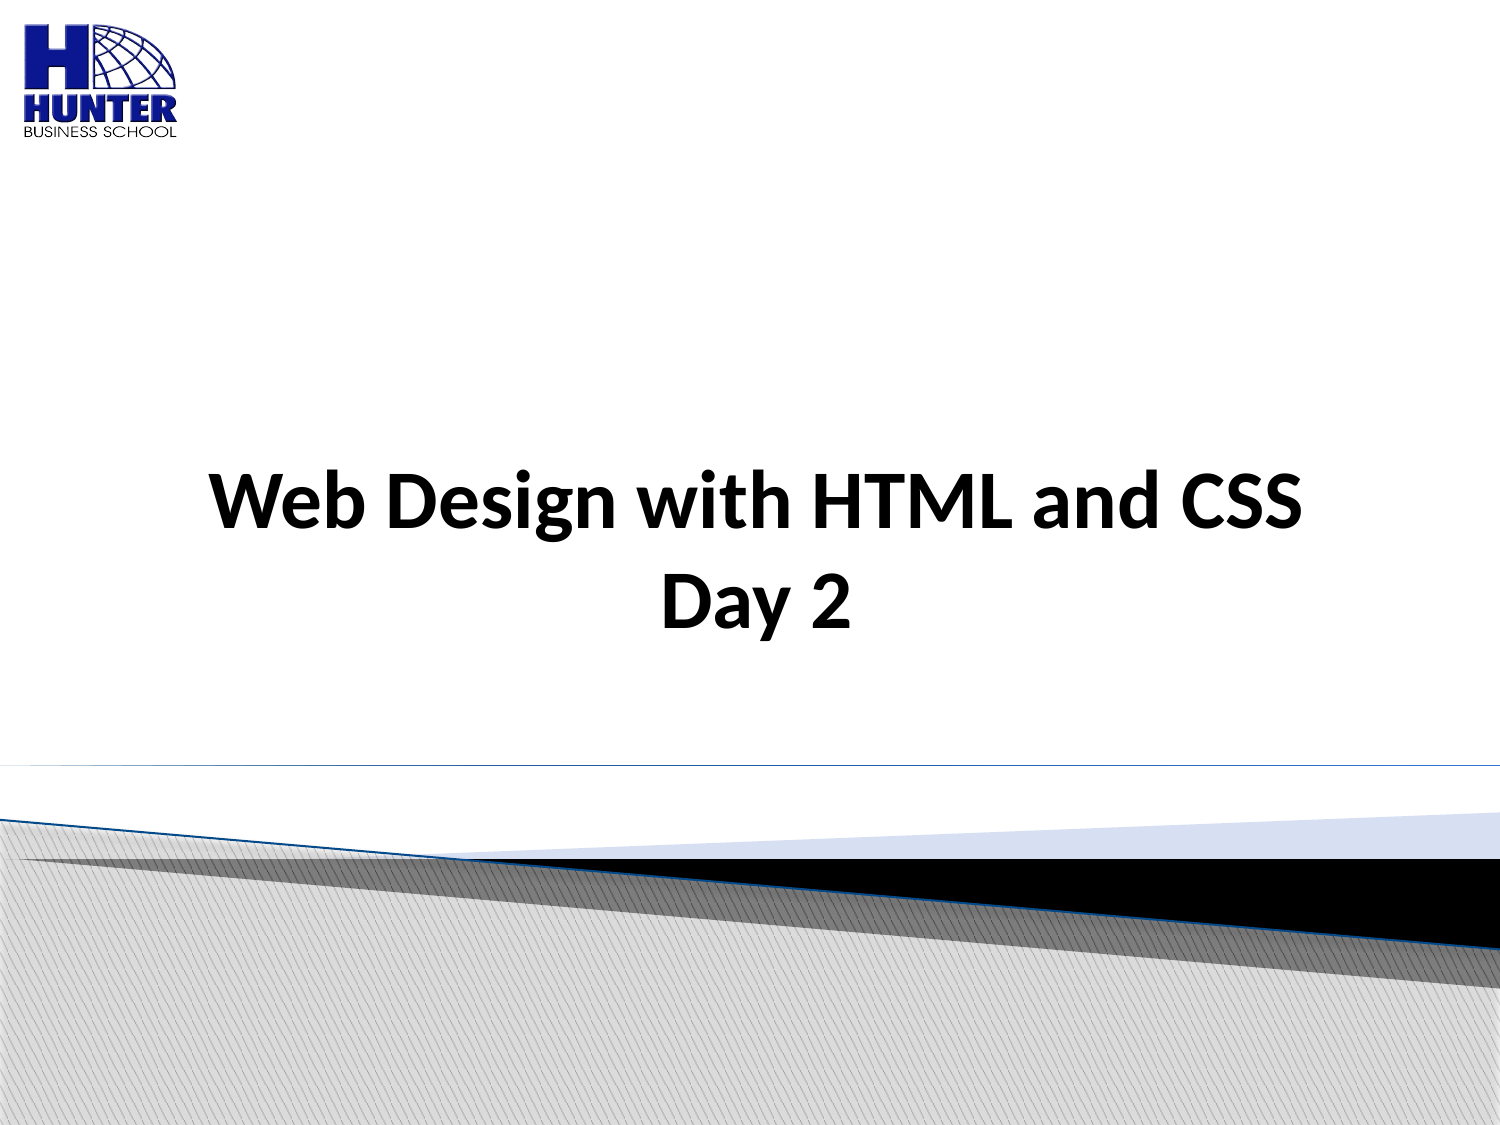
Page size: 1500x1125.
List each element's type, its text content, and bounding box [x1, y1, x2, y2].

picture [24, 24, 177, 139]
text_box Web Design with HTML and CSS Day 2 [49, 437, 1463, 653]
picture [5, 859, 1500, 989]
